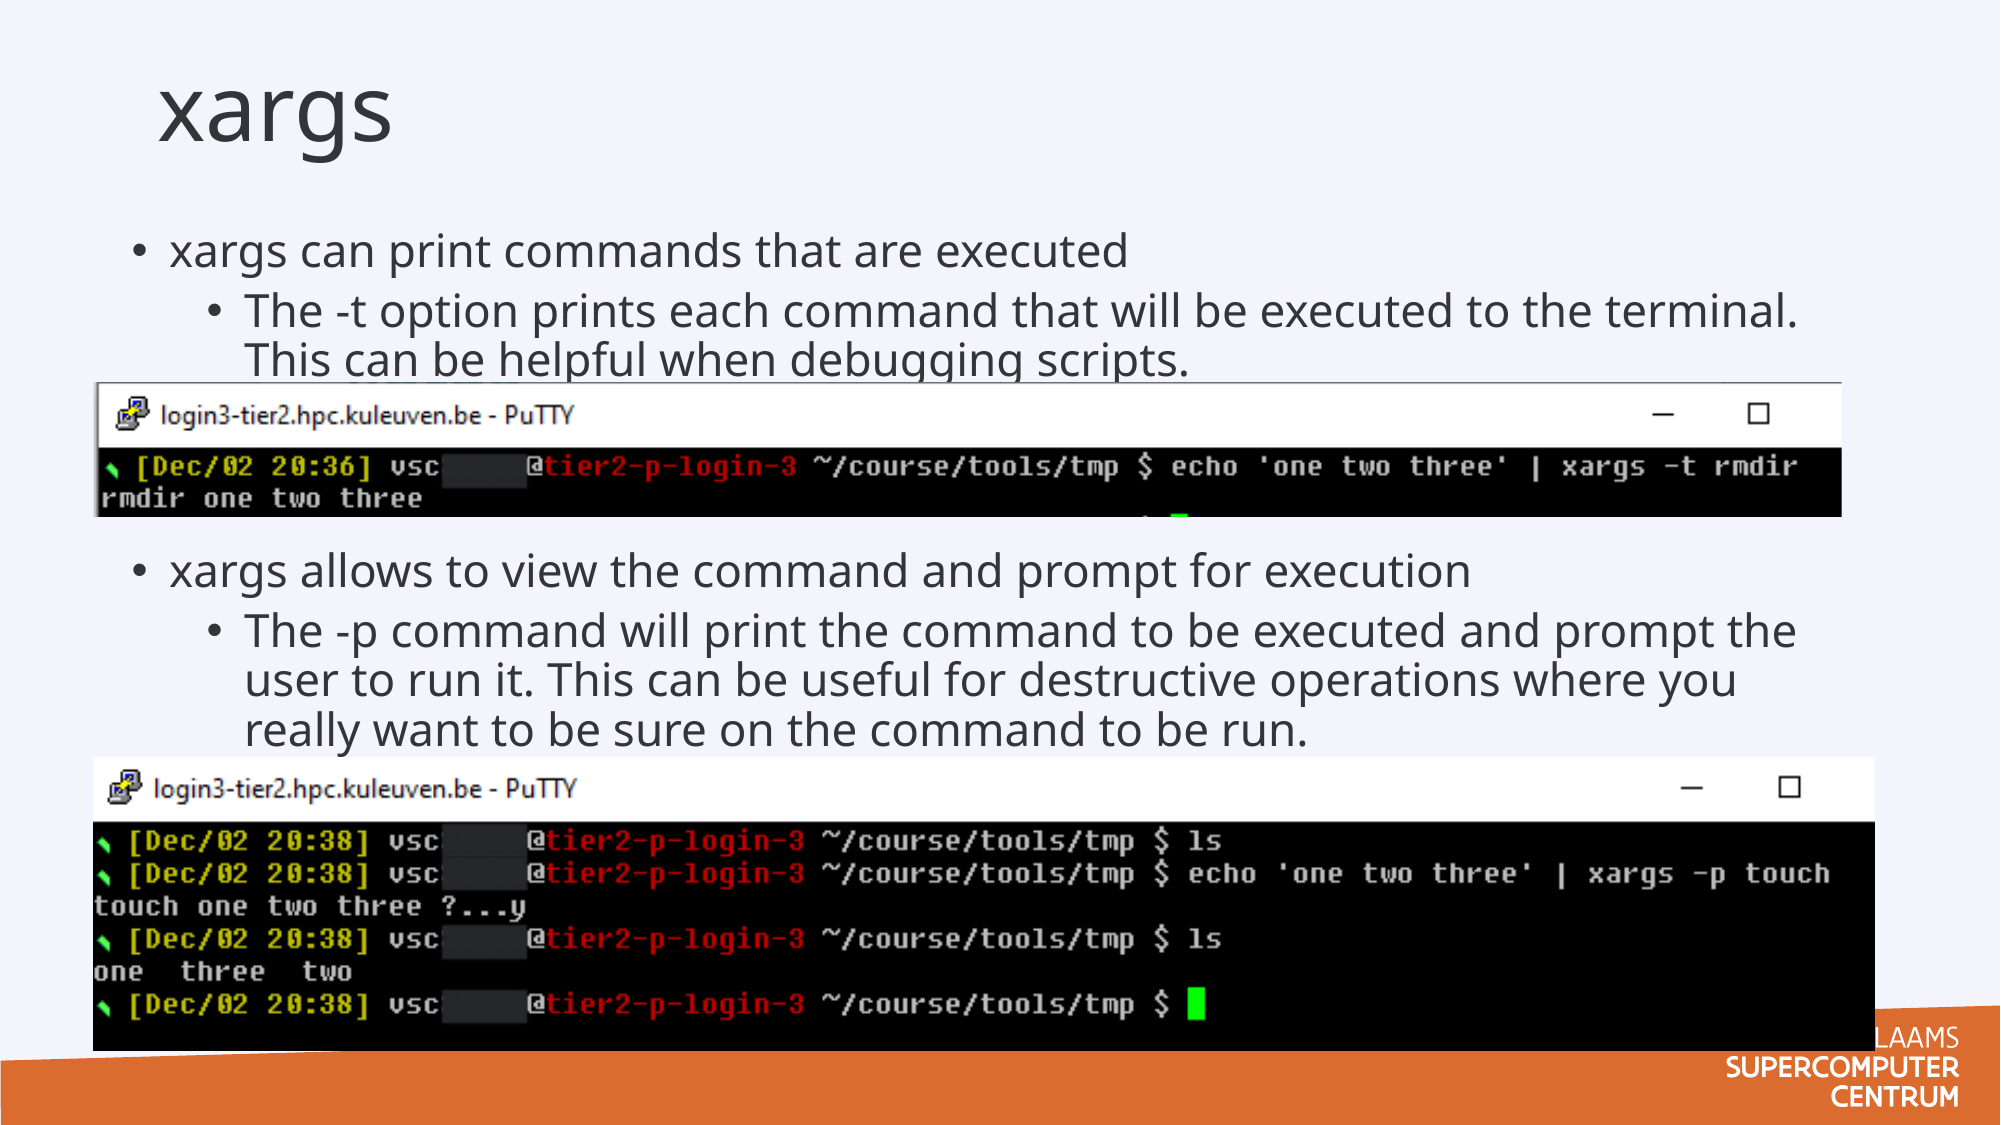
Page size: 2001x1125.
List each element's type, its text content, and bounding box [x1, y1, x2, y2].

list xargs can print commands that are executed The -t option prints each command that will be executed to the terminal. This can be helpful when debugging scripts. xargs allows to view the command and prompt for execution The -p command will print the command to be executed and prompt the user to run it. This can be useful for destructive operations where you really want to be sure on the command to be run. [116, 517, 1842, 757]
picture [93, 757, 1960, 1117]
list xargs can print commands that are executed The -t option prints each command that will be executed to the terminal. This can be helpful when debugging scripts. xargs allows to view the command and prompt for execution The -p command will print the command to be executed and prompt the user to run it. This can be useful for destructive operations where you really want to be sure on the command to be run. [116, 220, 1842, 382]
picture [93, 382, 1842, 517]
title xargs [142, 3, 1868, 221]
